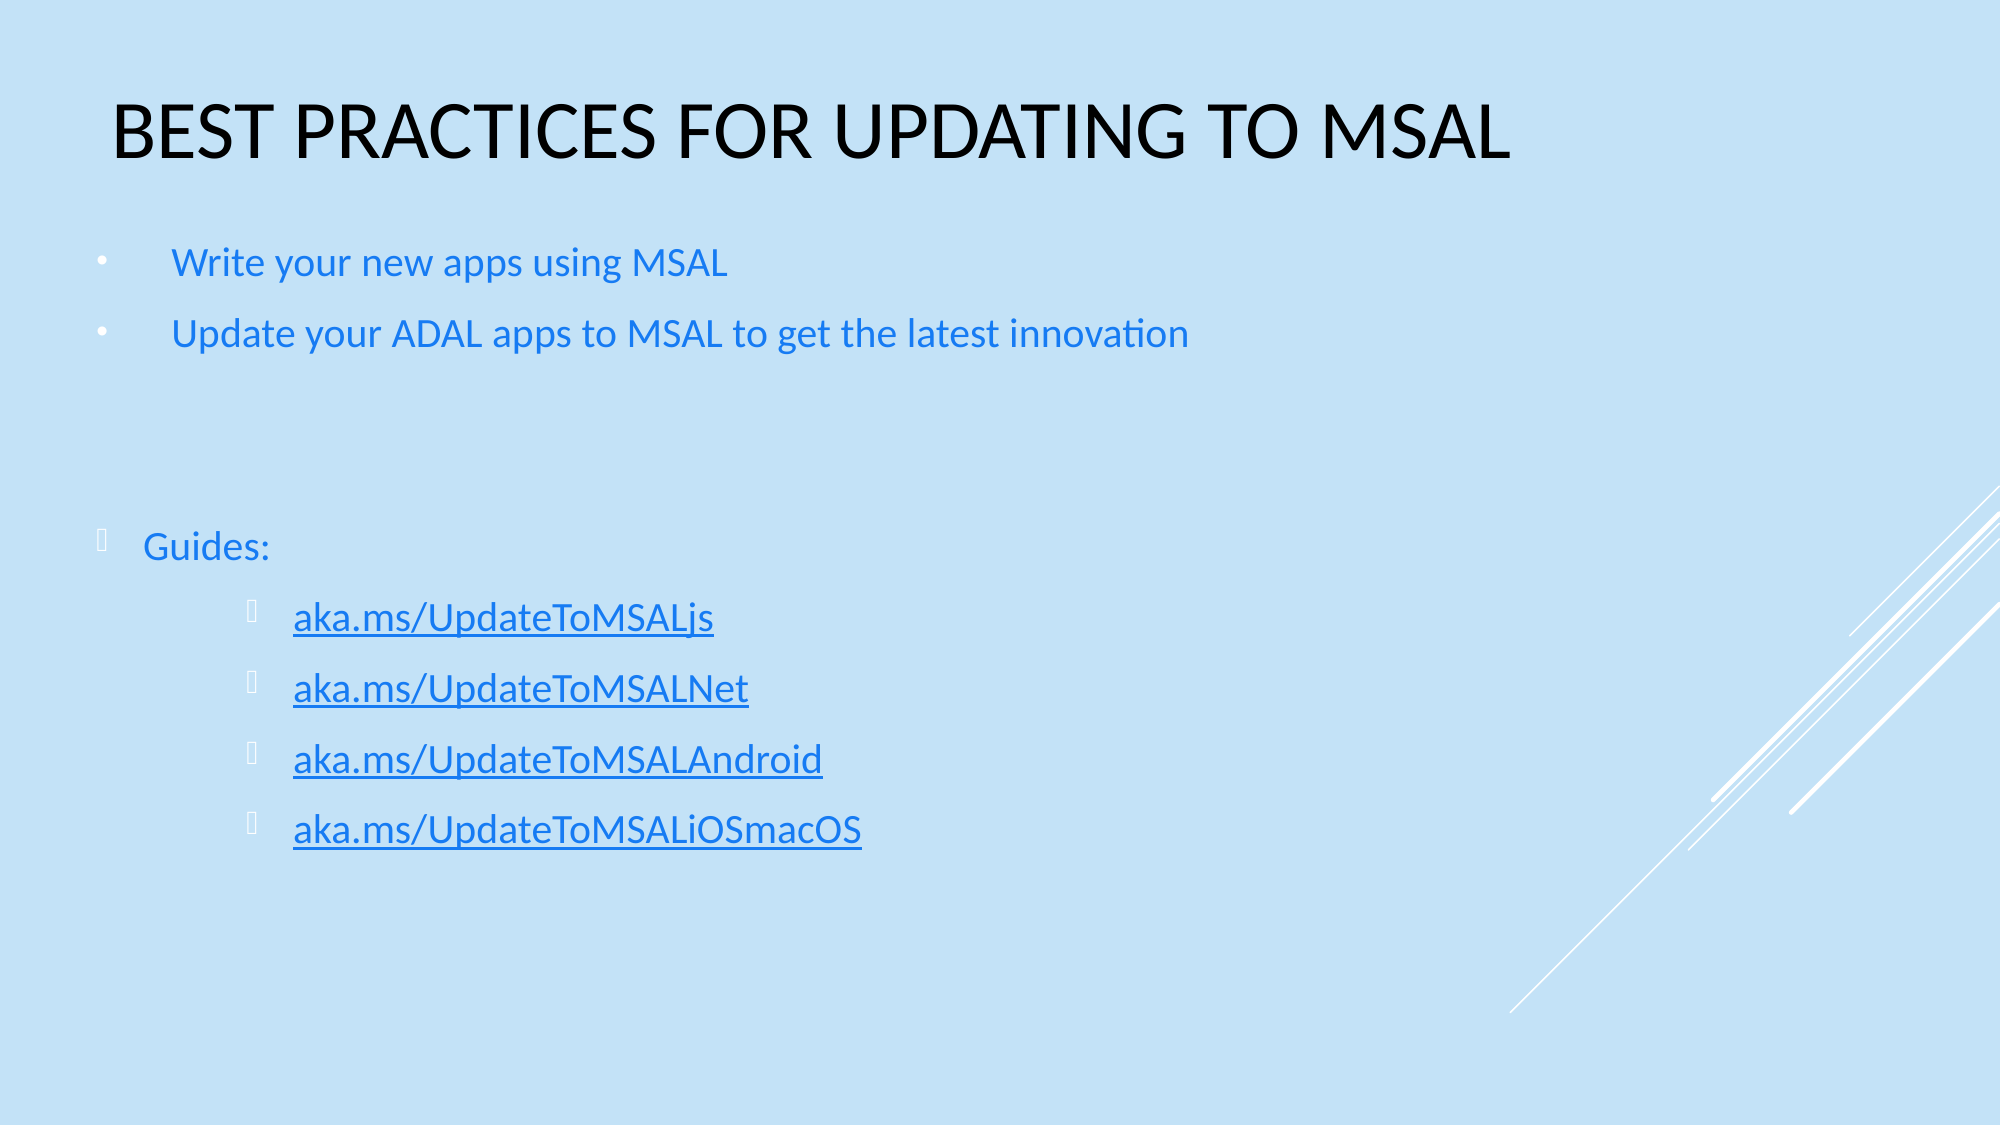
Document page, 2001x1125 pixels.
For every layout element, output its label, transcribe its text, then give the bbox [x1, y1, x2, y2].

title Best practices for updating to MSAL [96, 75, 1904, 176]
text_box Write your new apps using MSAL Update your ADAL apps to MSAL to get the latest innovation Guides: aka.ms/UpdateToMSALjs aka.ms/UpdateToMSALNet aka.ms/UpdateToMSALAndroid aka.ms/UpdateToMSALiOSmacOS [96, 235, 1904, 853]
